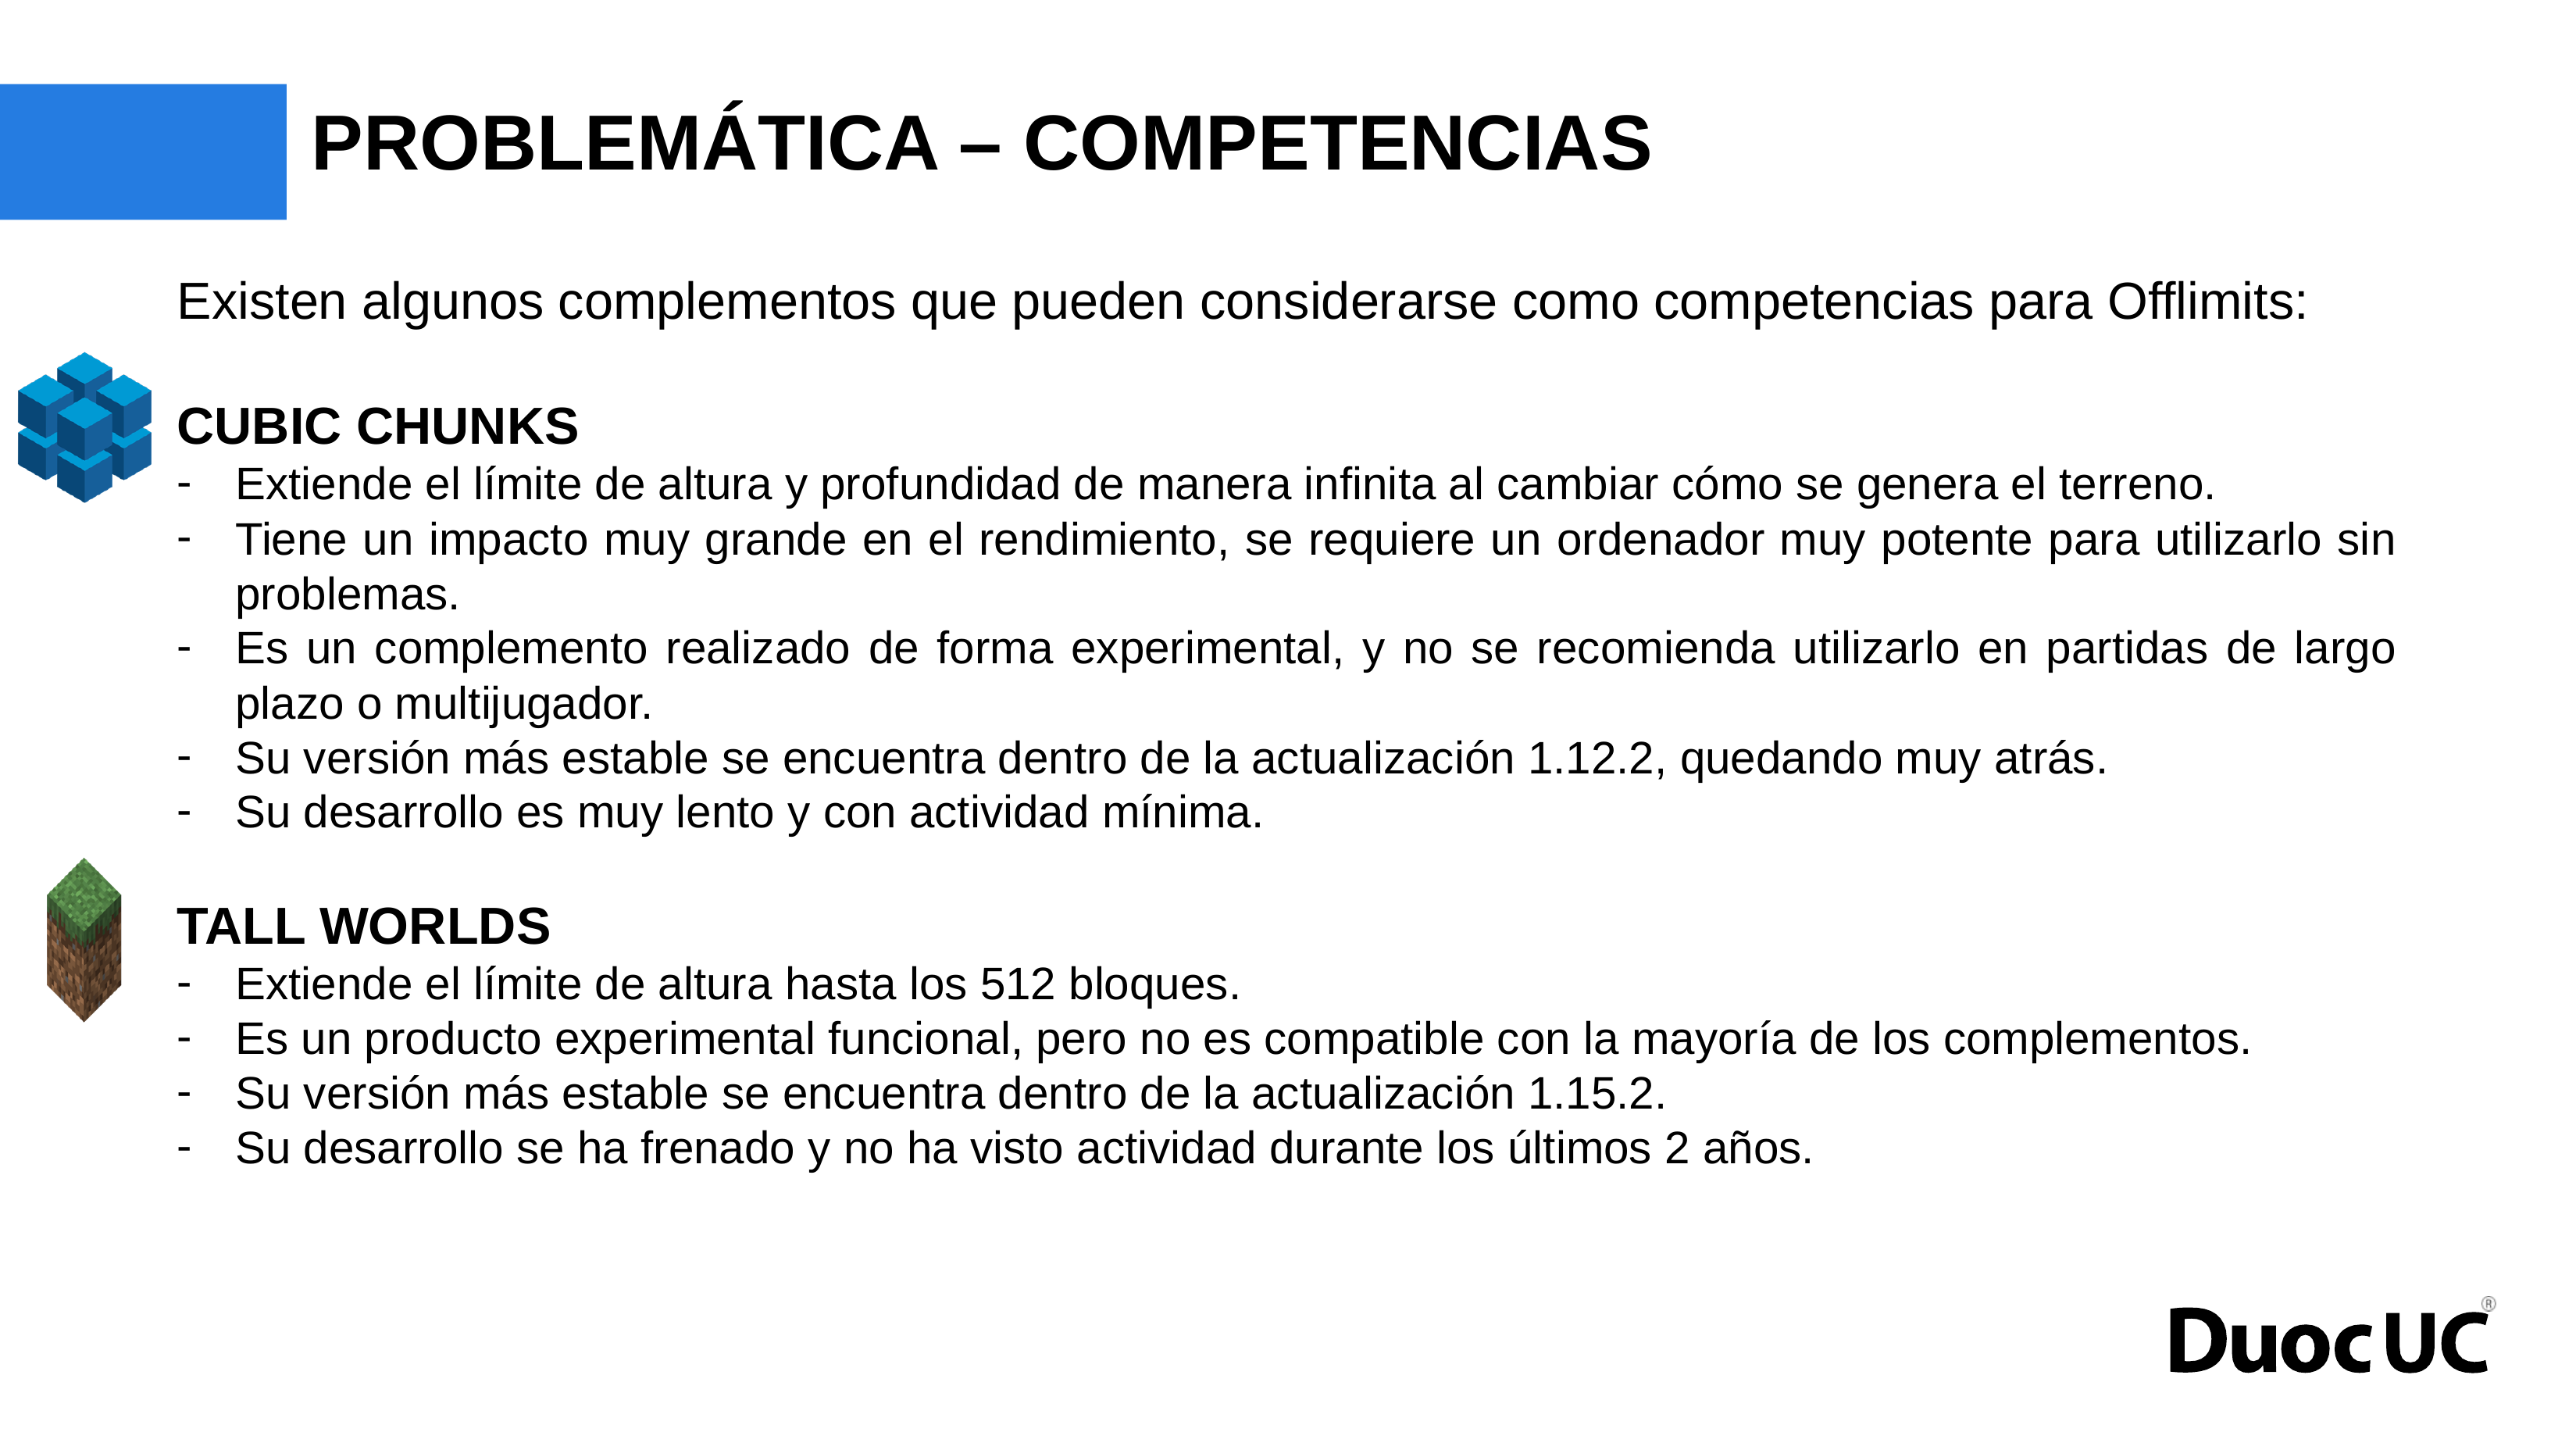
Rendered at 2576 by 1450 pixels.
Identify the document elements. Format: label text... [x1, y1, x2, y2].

text_box Existen algunos complementos que pueden considerarse como competencias para Offlimits: CUBIC CHUNKS Extiende el límite de altura y profundidad de manera infinita al cambiar cómo se genera el terreno. Tiene un impacto muy grande en el rendimiento, se requiere un ordenador muy potente para utilizarlo sin problemas. Es un complemento realizado de forma experimental, y no se recomienda utilizarlo en partidas de largo plazo o multijugador. Su versión más estable se encuentra dentro de la actualización 1.12.2, quedando muy atrás. Su desarrollo es muy lento y con actividad mínima. TALL WORLDS Extiende el límite de altura hasta los 512 bloques. Es un producto experimental funcional, pero no es compatible con la mayoría de los complementos. Su versión más estable se encuentra dentro de la actualización 1.15.2. Su desarrollo se ha frenado y no ha visto actividad durante los últimos 2 años. [165, 261, 2411, 1179]
picture [0, 856, 166, 1023]
title PROBLEMÁTICA – COMPETENCIAS [311, 91, 2489, 334]
picture [2481, 1296, 2496, 1312]
picture [0, 343, 166, 510]
